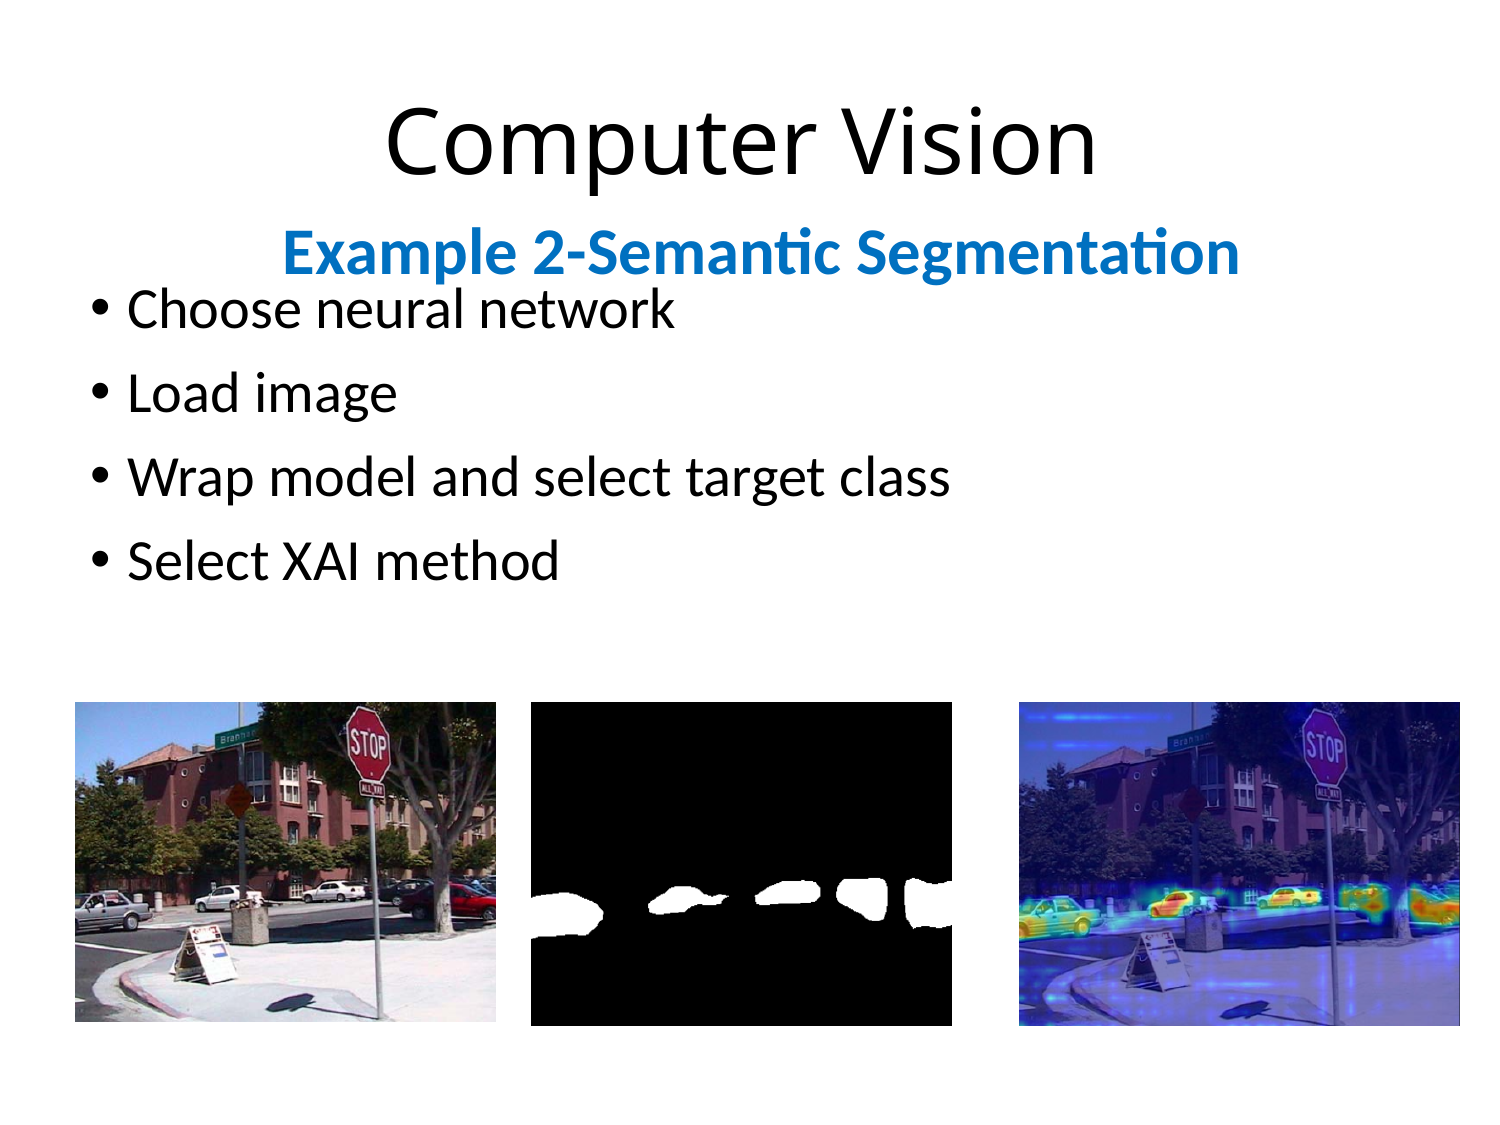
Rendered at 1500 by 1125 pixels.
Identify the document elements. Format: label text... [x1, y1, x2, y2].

picture [74, 702, 496, 1022]
picture [531, 702, 952, 1026]
title Computer Vision [95, 36, 1390, 199]
text_box Example 2-Semantic Segmentation [62, 199, 1463, 488]
list Choose neural network Load image Wrap model and select target class Select XAI method [75, 488, 1425, 1014]
picture [1019, 702, 1460, 1026]
